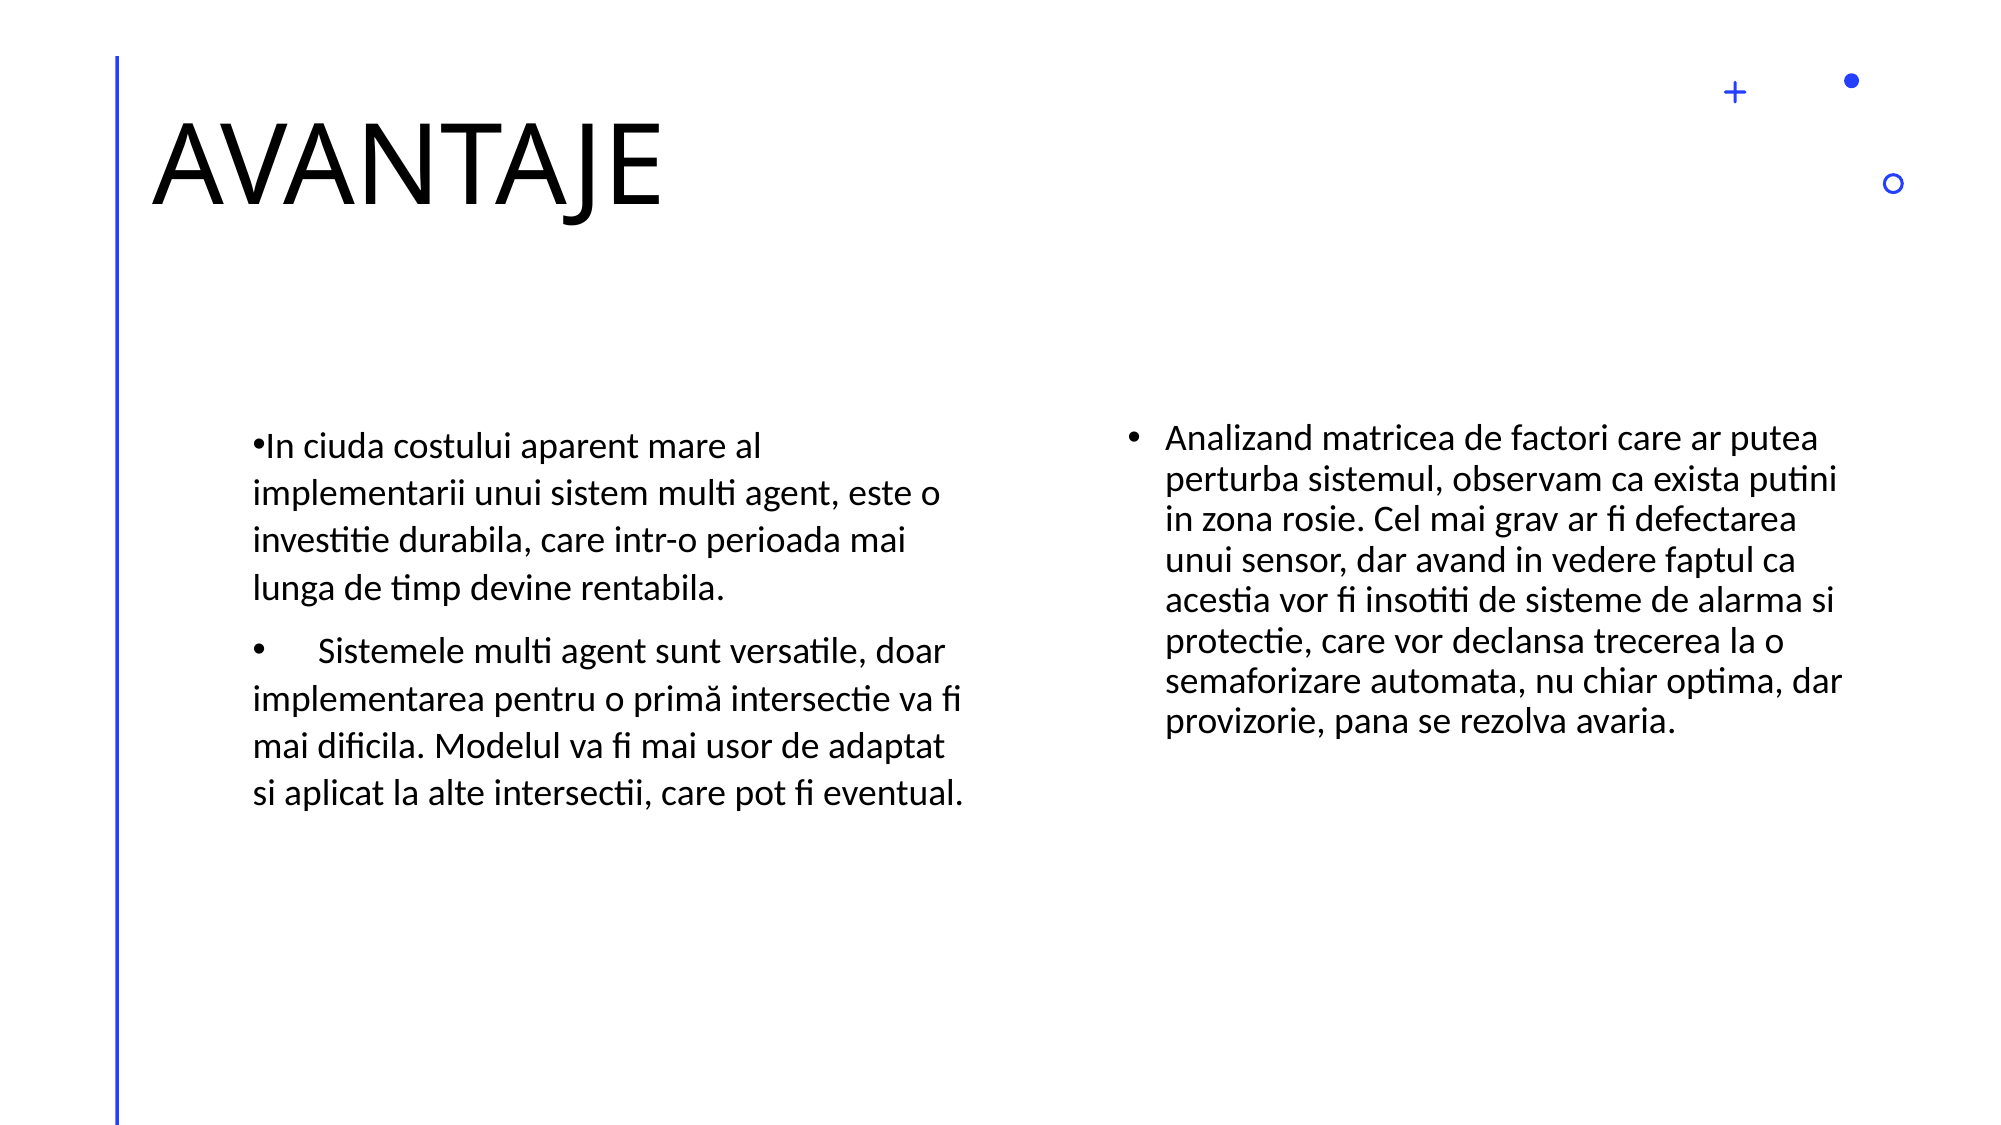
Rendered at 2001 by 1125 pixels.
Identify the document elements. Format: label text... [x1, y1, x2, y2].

title AVANTAJE [137, 59, 1863, 278]
list Analizand matricea de factori care ar putea perturba sistemul, observam ca exista putini in zona rosie. Cel mai grav ar fi defectarea unui sensor, dar avand in vedere faptul ca acestia vor fi insotiti de sisteme de alarma si protectie, care vor declansa trecerea la o semaforizare automata, nu chiar optima, dar provizorie, pana se rezolva avaria. [1112, 410, 1863, 1016]
list In ciuda costului aparent mare al implementarii unui sistem multi agent, este o investitie durabila, care intr-o perioada mai lunga de timp devine rentabila. Sistemele multi agent sunt versatile, doar implementarea pentru o primă intersectie va fi mai dificila. Modelul va fi mai usor de adaptat si aplicat la alte intersectii, care pot fi eventual. [237, 410, 984, 1016]
